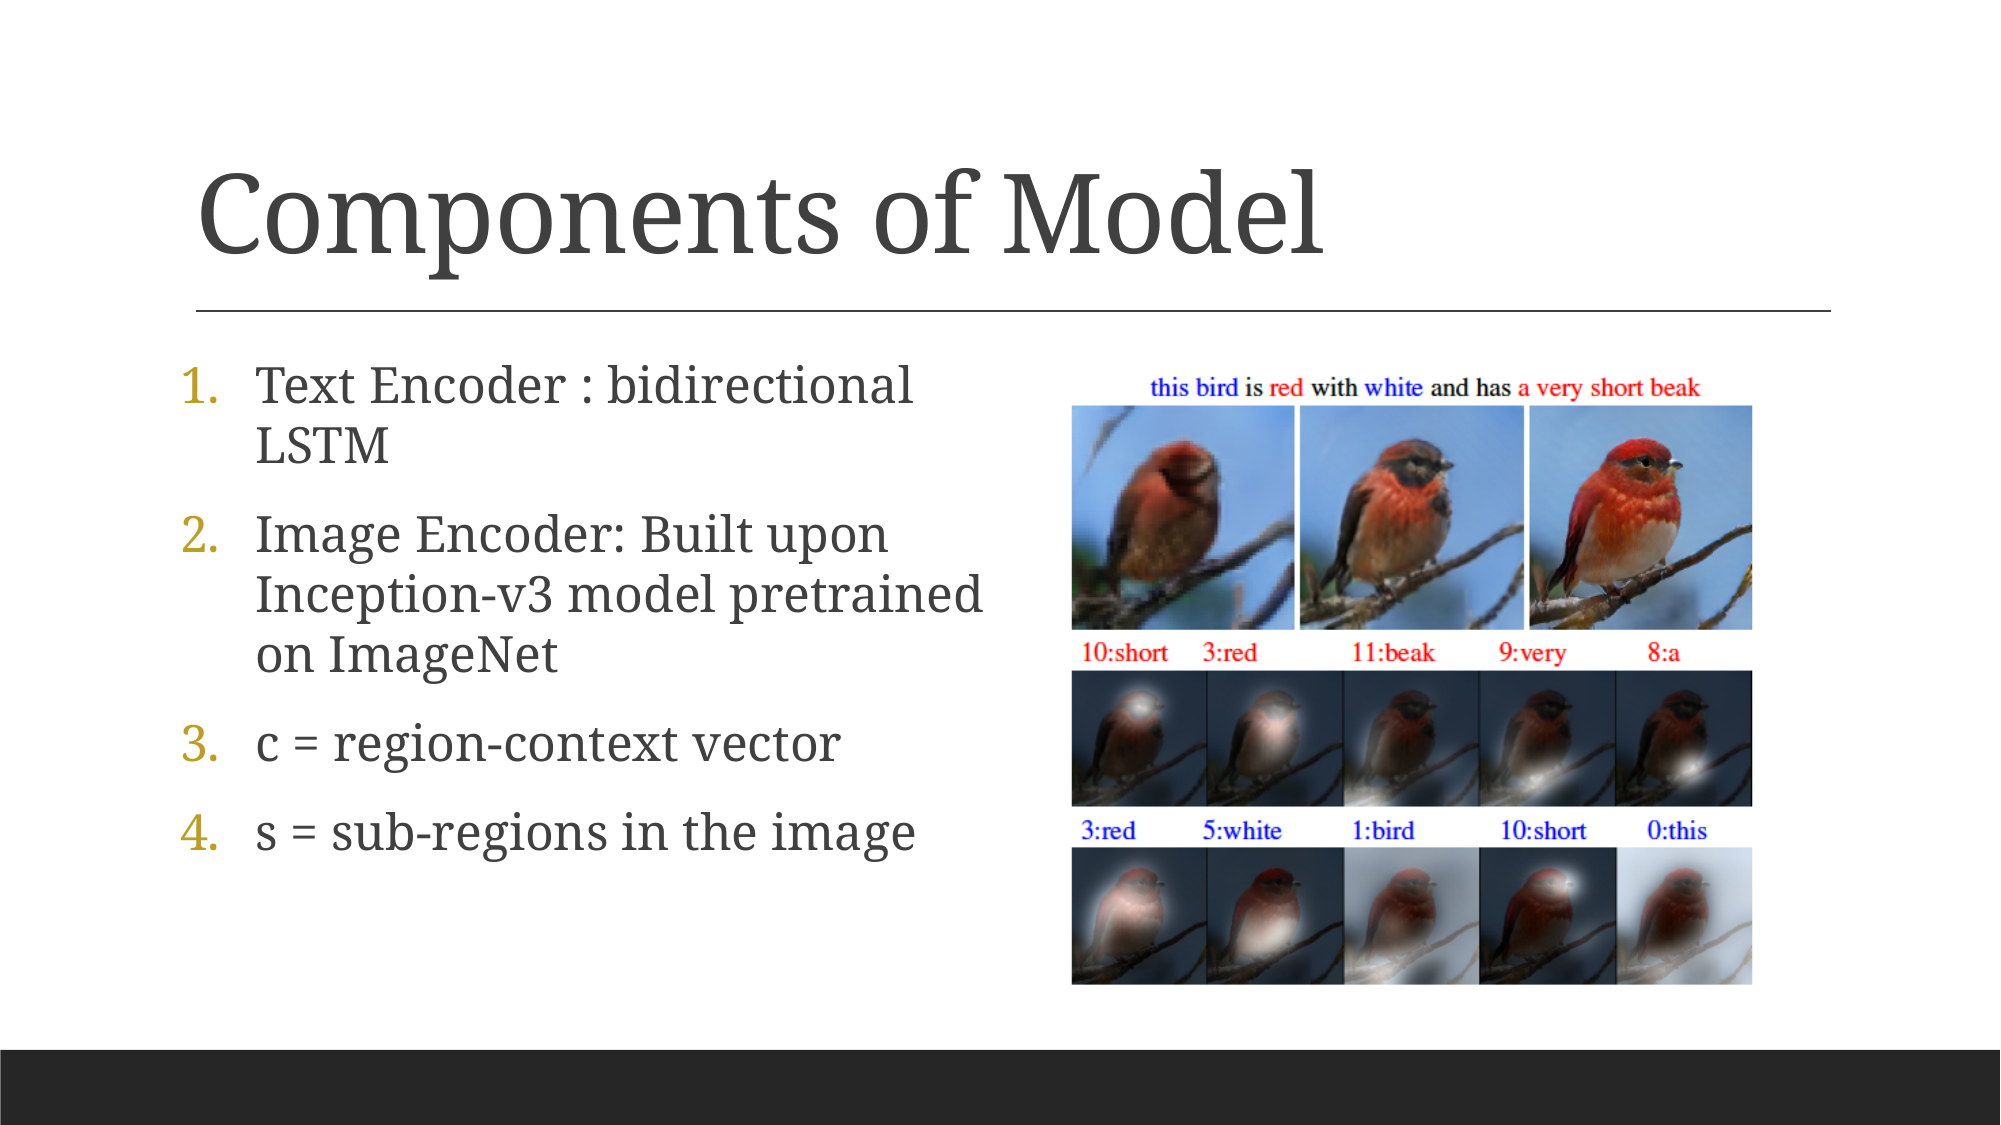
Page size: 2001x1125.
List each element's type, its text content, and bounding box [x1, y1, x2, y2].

title Components of Model [180, 47, 1830, 285]
list Text Encoder : bidirectional LSTM Image Encoder: Built upon Inception-v3 model pretrained on ImageNet c = region-context vector s = sub-regions in the image [180, 345, 1030, 963]
picture [1033, 335, 1789, 993]
